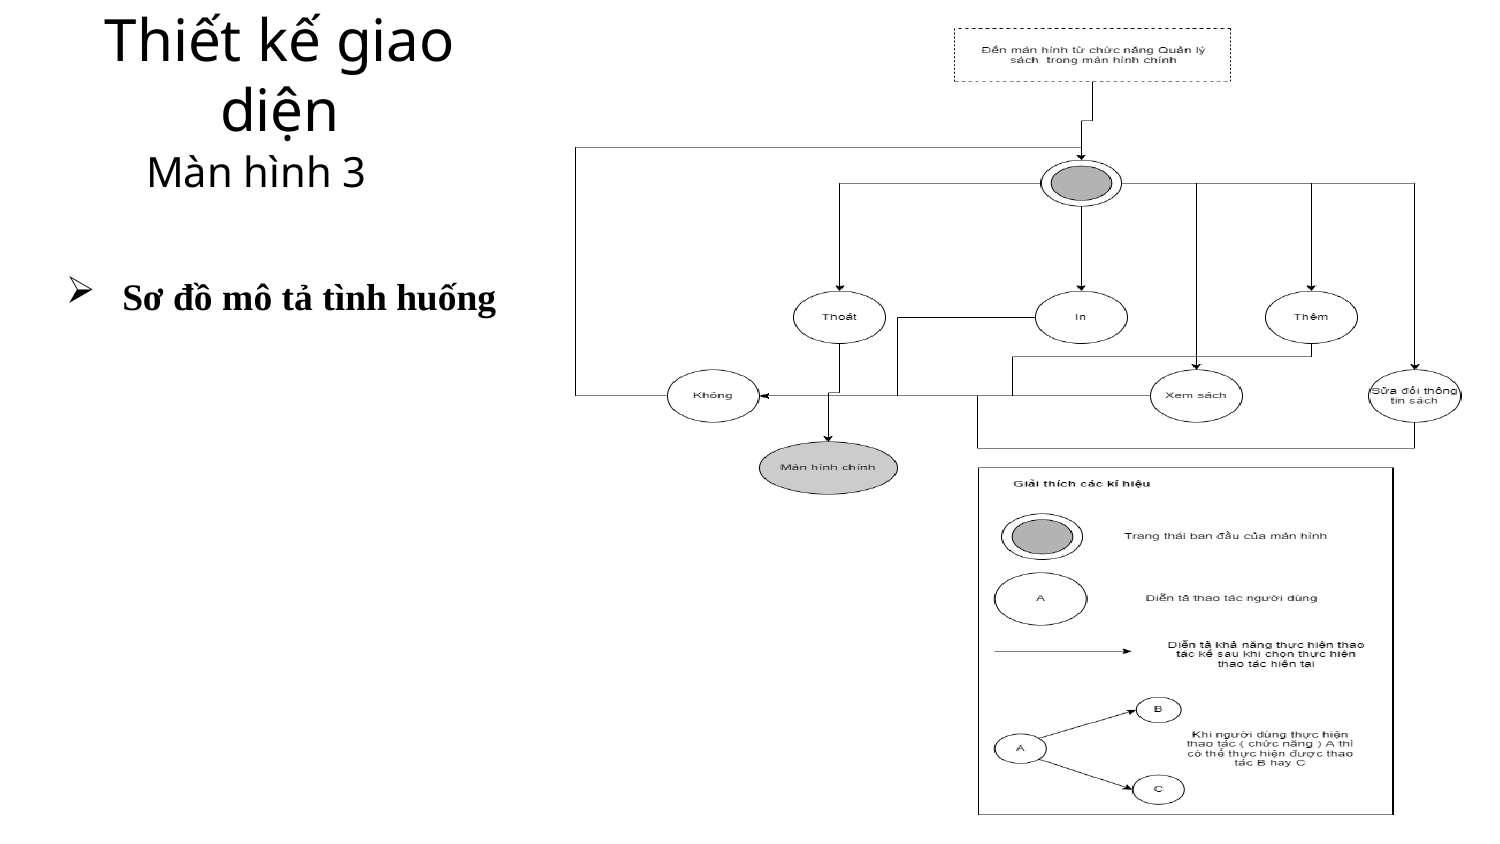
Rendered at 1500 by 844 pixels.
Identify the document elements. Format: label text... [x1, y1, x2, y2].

picture [567, 28, 1462, 816]
text_box Thiết kế giao diện [23, 34, 537, 112]
text_box Màn hình 3 [0, 132, 513, 209]
text_box Sơ đồ mô tả tình huống [51, 242, 562, 325]
